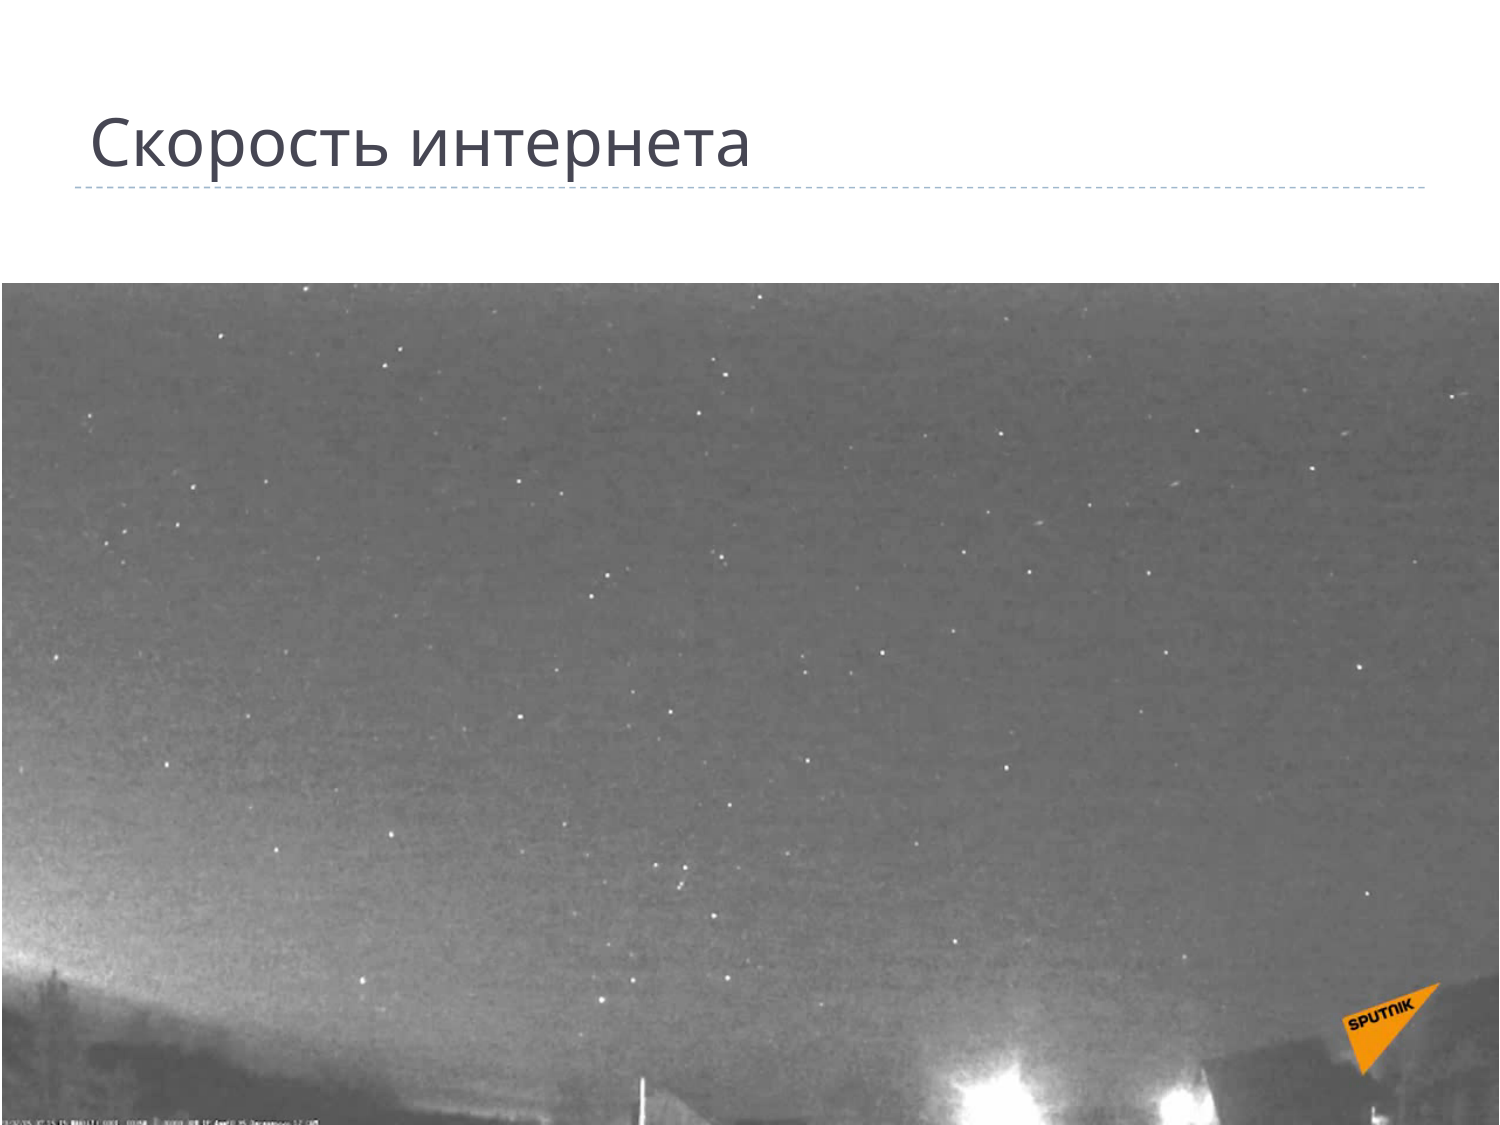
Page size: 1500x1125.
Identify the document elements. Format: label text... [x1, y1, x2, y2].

title Скорость интернета [75, 24, 1425, 188]
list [1, 282, 1500, 1125]
